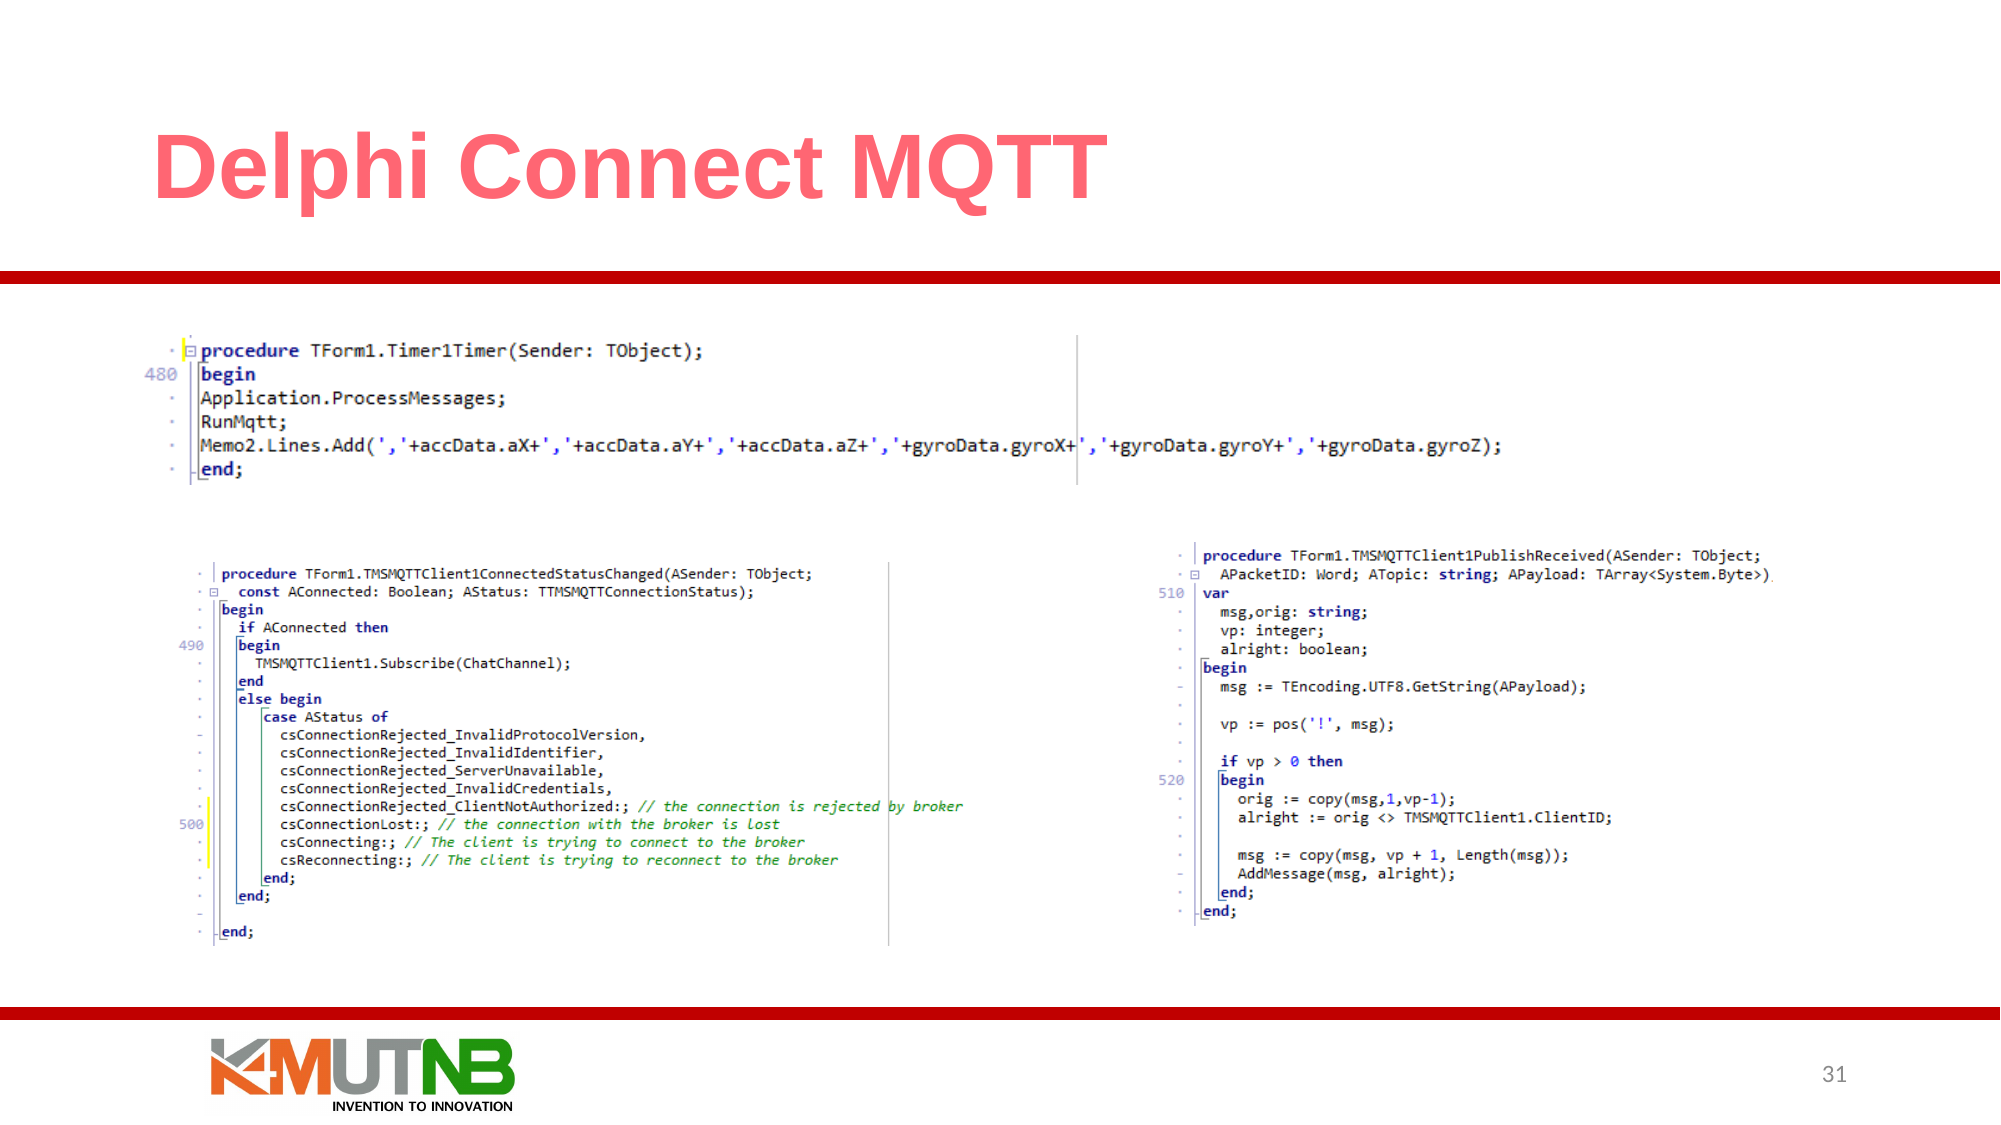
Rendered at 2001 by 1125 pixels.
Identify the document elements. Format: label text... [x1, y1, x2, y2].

picture [204, 1031, 520, 1116]
title Delphi Connect MQTT [137, 59, 1863, 278]
slide_number 31 [1412, 1042, 1863, 1103]
picture [1152, 542, 1773, 926]
picture [137, 335, 1519, 485]
picture [167, 562, 975, 946]
